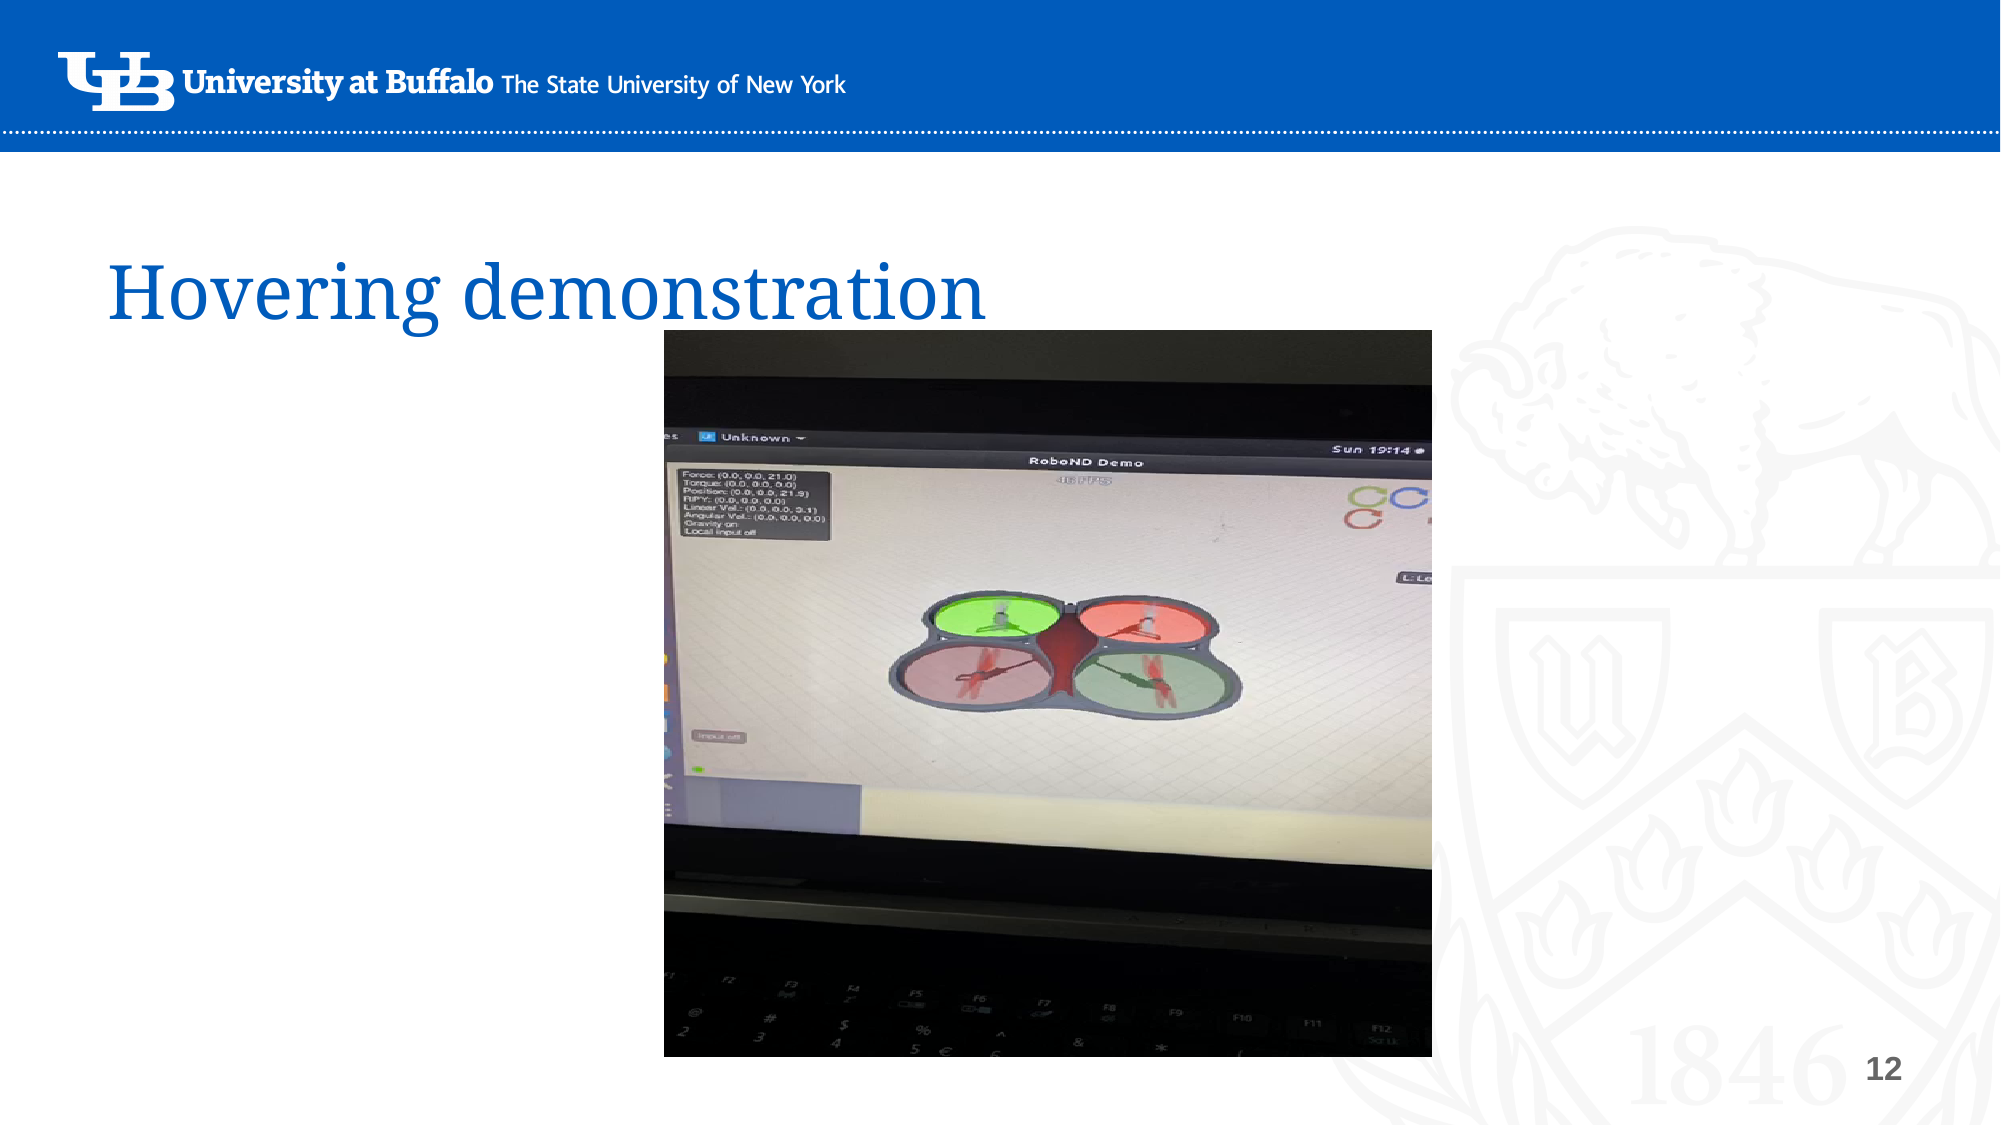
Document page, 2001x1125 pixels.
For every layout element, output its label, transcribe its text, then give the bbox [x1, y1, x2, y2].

text_box Hovering demonstration [93, 245, 1234, 343]
text_box 1 [1242, 1036, 1918, 1097]
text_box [663, 329, 1433, 1058]
picture [0, 0, 2001, 1125]
